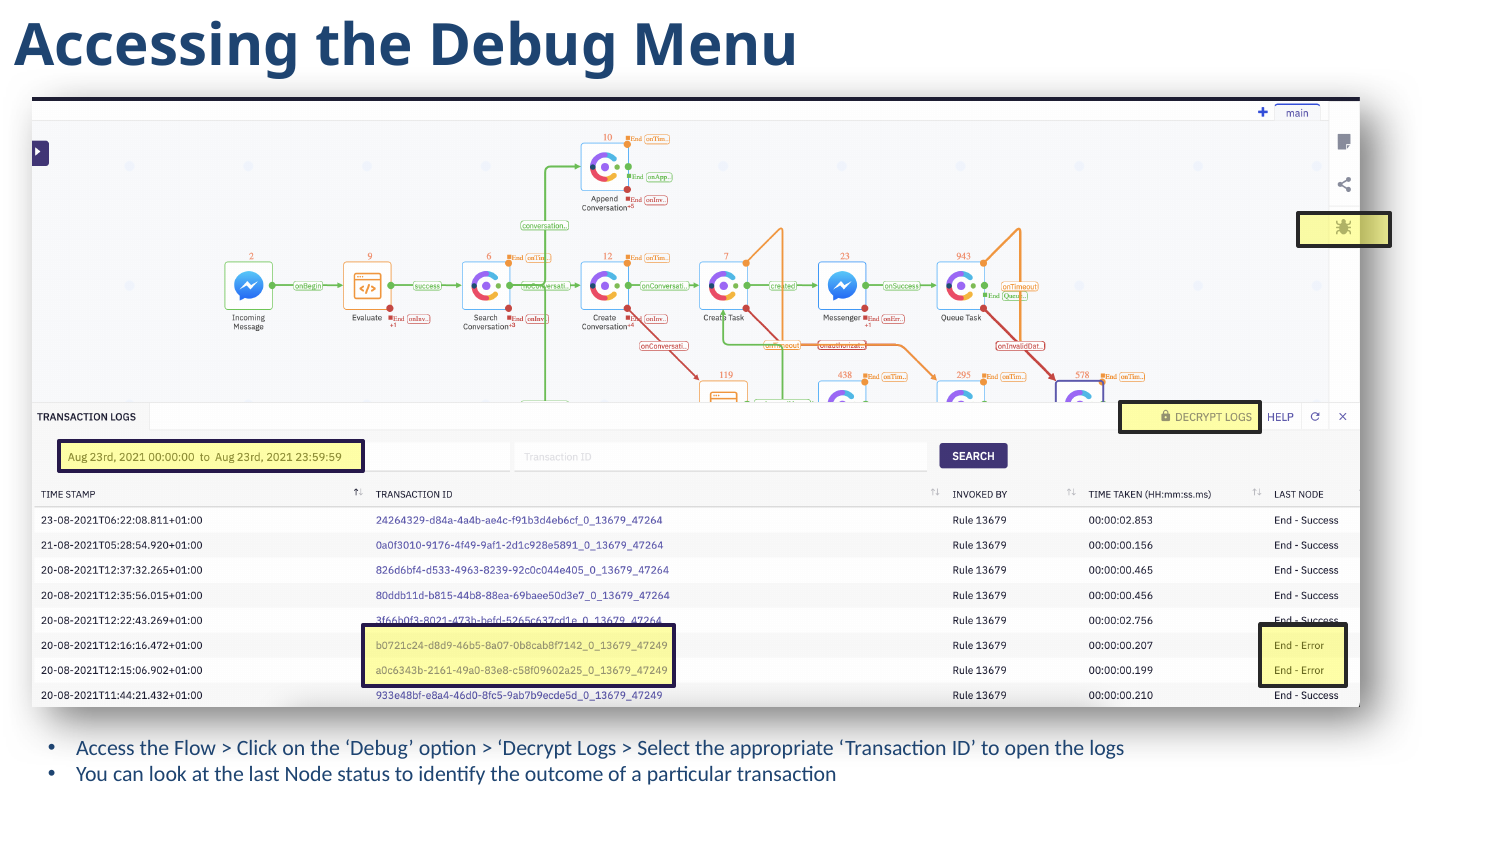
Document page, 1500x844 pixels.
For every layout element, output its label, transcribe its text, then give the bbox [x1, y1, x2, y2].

text_box Accessing the Debug Menu [0, 12, 994, 133]
text_box Access the Flow > Click on the ‘Debug’ option > ‘Decrypt Logs > Select the appropriate ‘Transaction ID’ to open the logs You can look at the last Node status to identify the outcome of a particular transaction [32, 726, 1390, 794]
text_box [1365, 211, 1392, 248]
picture [32, 97, 1361, 707]
